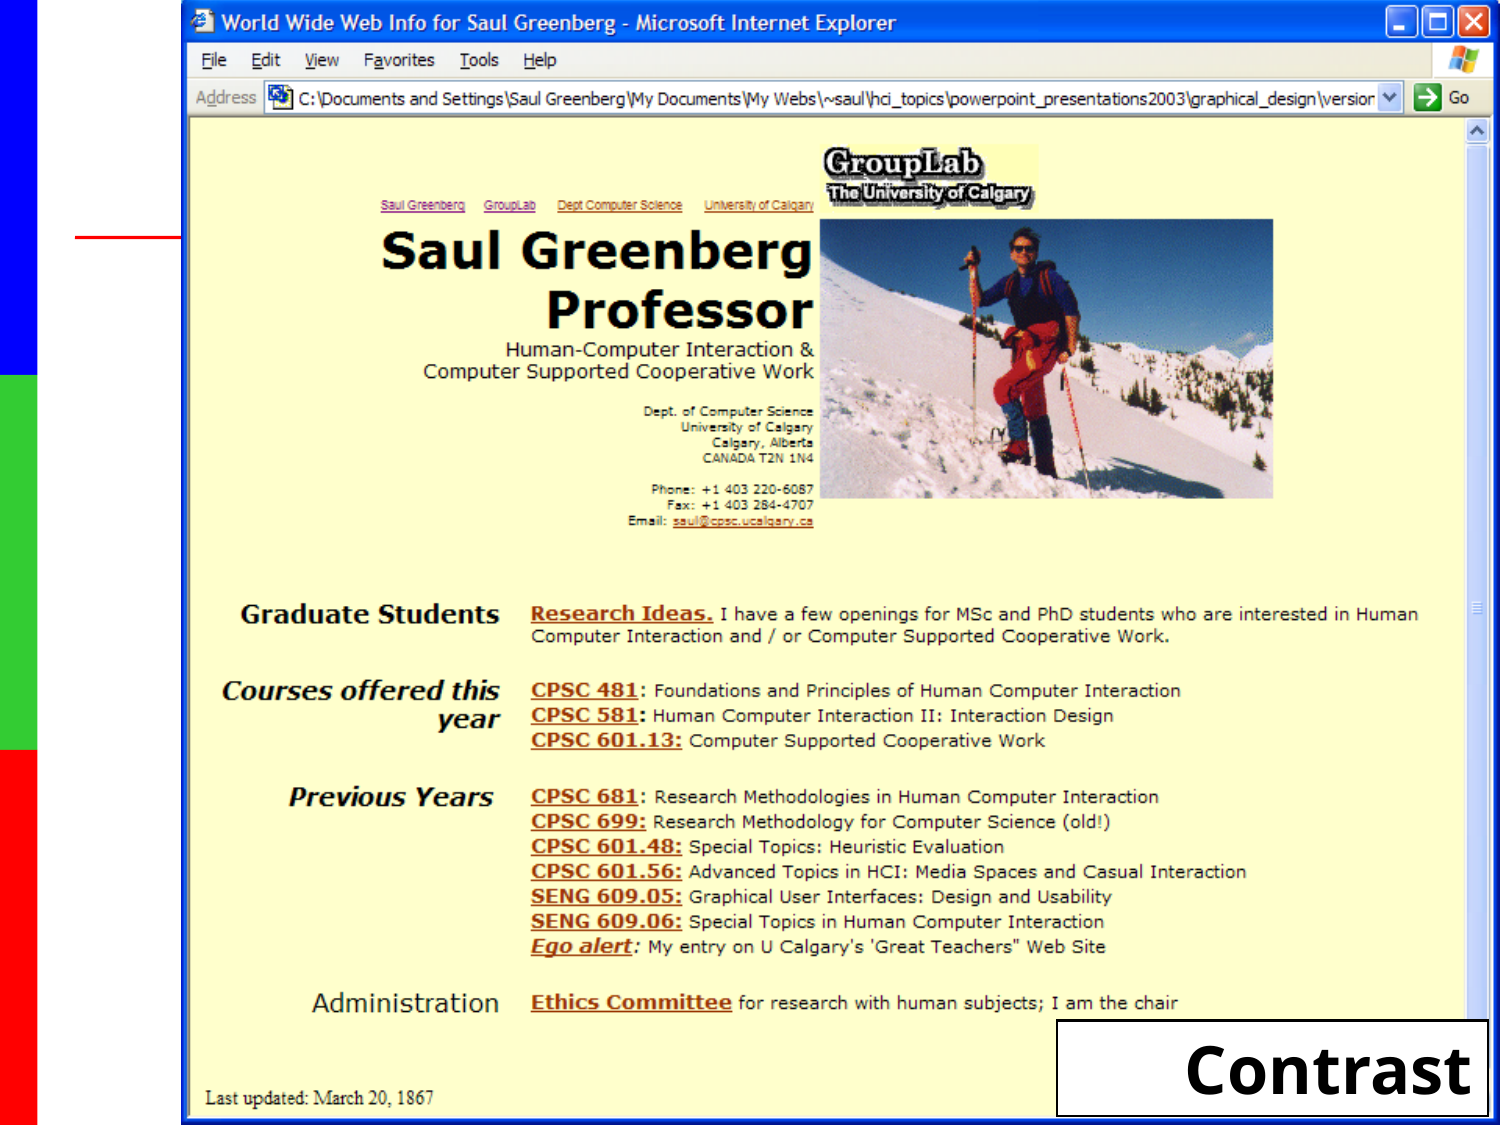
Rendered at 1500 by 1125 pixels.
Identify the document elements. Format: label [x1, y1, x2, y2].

picture [181, 0, 1500, 1125]
